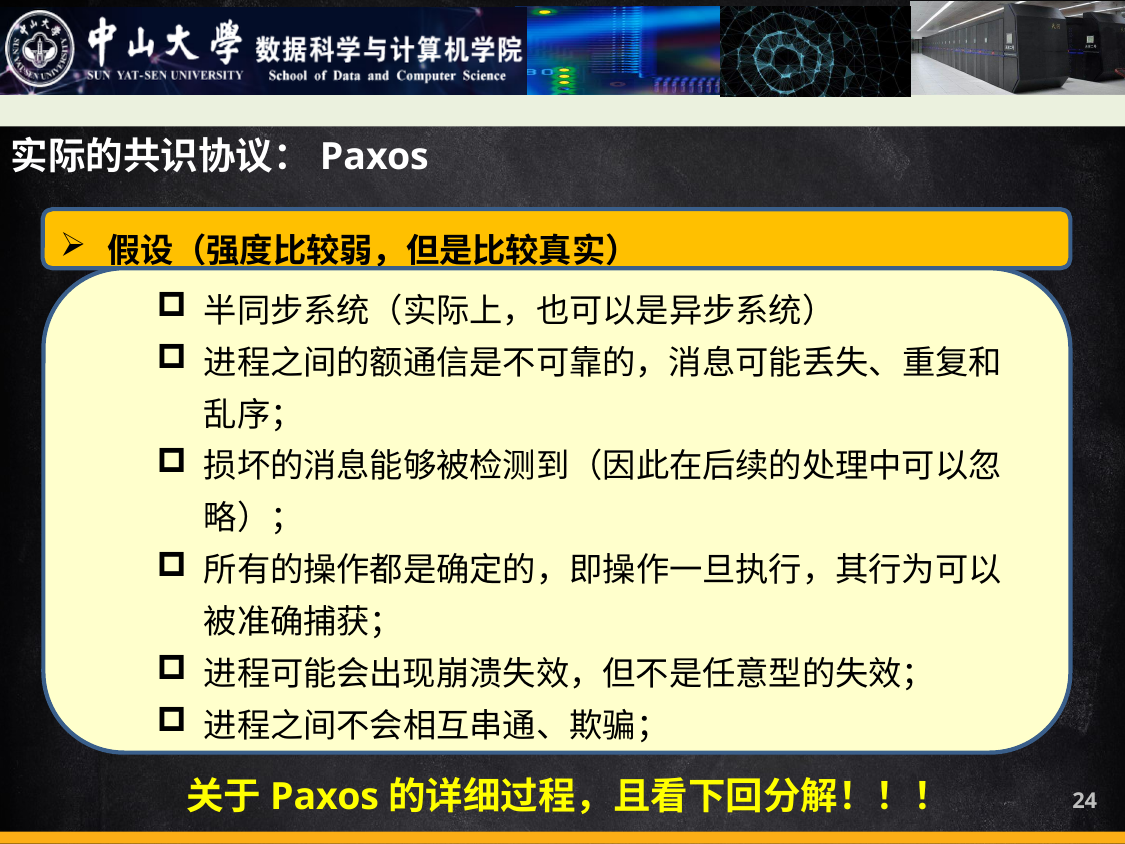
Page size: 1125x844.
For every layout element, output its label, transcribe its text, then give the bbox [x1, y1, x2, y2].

text_box 关于Paxos的详细过程，且看下回分解！！！ [78, 764, 1059, 825]
picture [0, 127, 1125, 831]
text_box 实际的共识协议：Paxos [0, 124, 858, 185]
text_box 半同步系统（实际上，也可以是异步系统） 进程之间的额通信是不可靠的，消息可能丢失、重复和乱序； 损坏的消息能够被检测到（因此在后续的处理中可以忽略）； 所有的操作都是确定的，即操作一旦执行，其行为可以被准确捕获； 进程可能会出现崩溃失效，但不是任意型的失效； 进程之间不会相互串通、欺骗； [41, 266, 1073, 755]
picture [0, 0, 1125, 97]
text_box 假设（强度比较弱，但是比较真实） [40, 207, 1073, 271]
